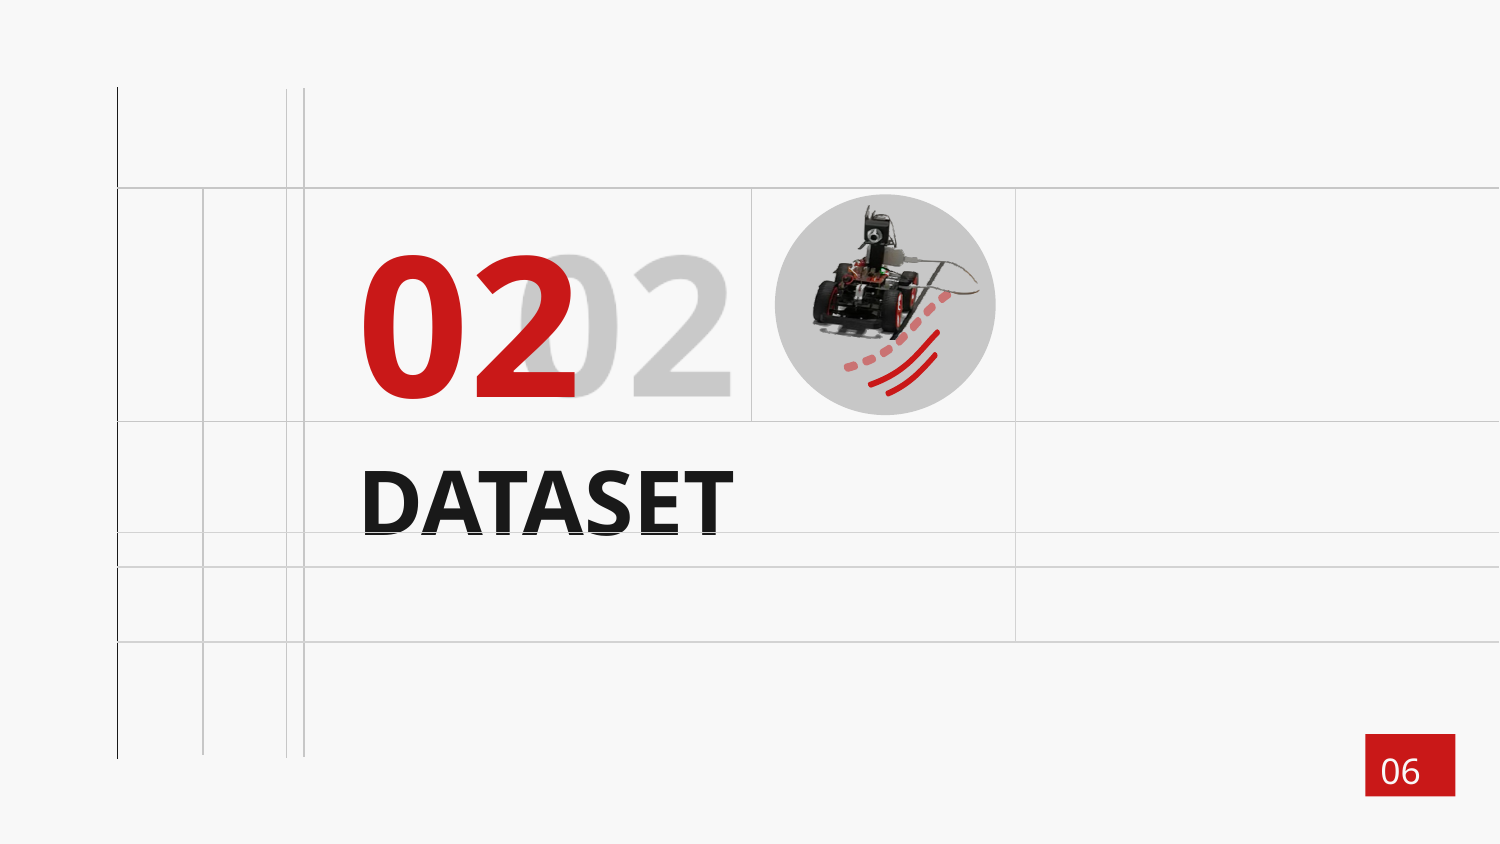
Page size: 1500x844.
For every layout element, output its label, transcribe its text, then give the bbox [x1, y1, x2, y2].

text_box 06 [1365, 766, 1456, 797]
picture [812, 204, 980, 340]
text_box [869, 349, 943, 414]
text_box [117, 87, 1500, 758]
